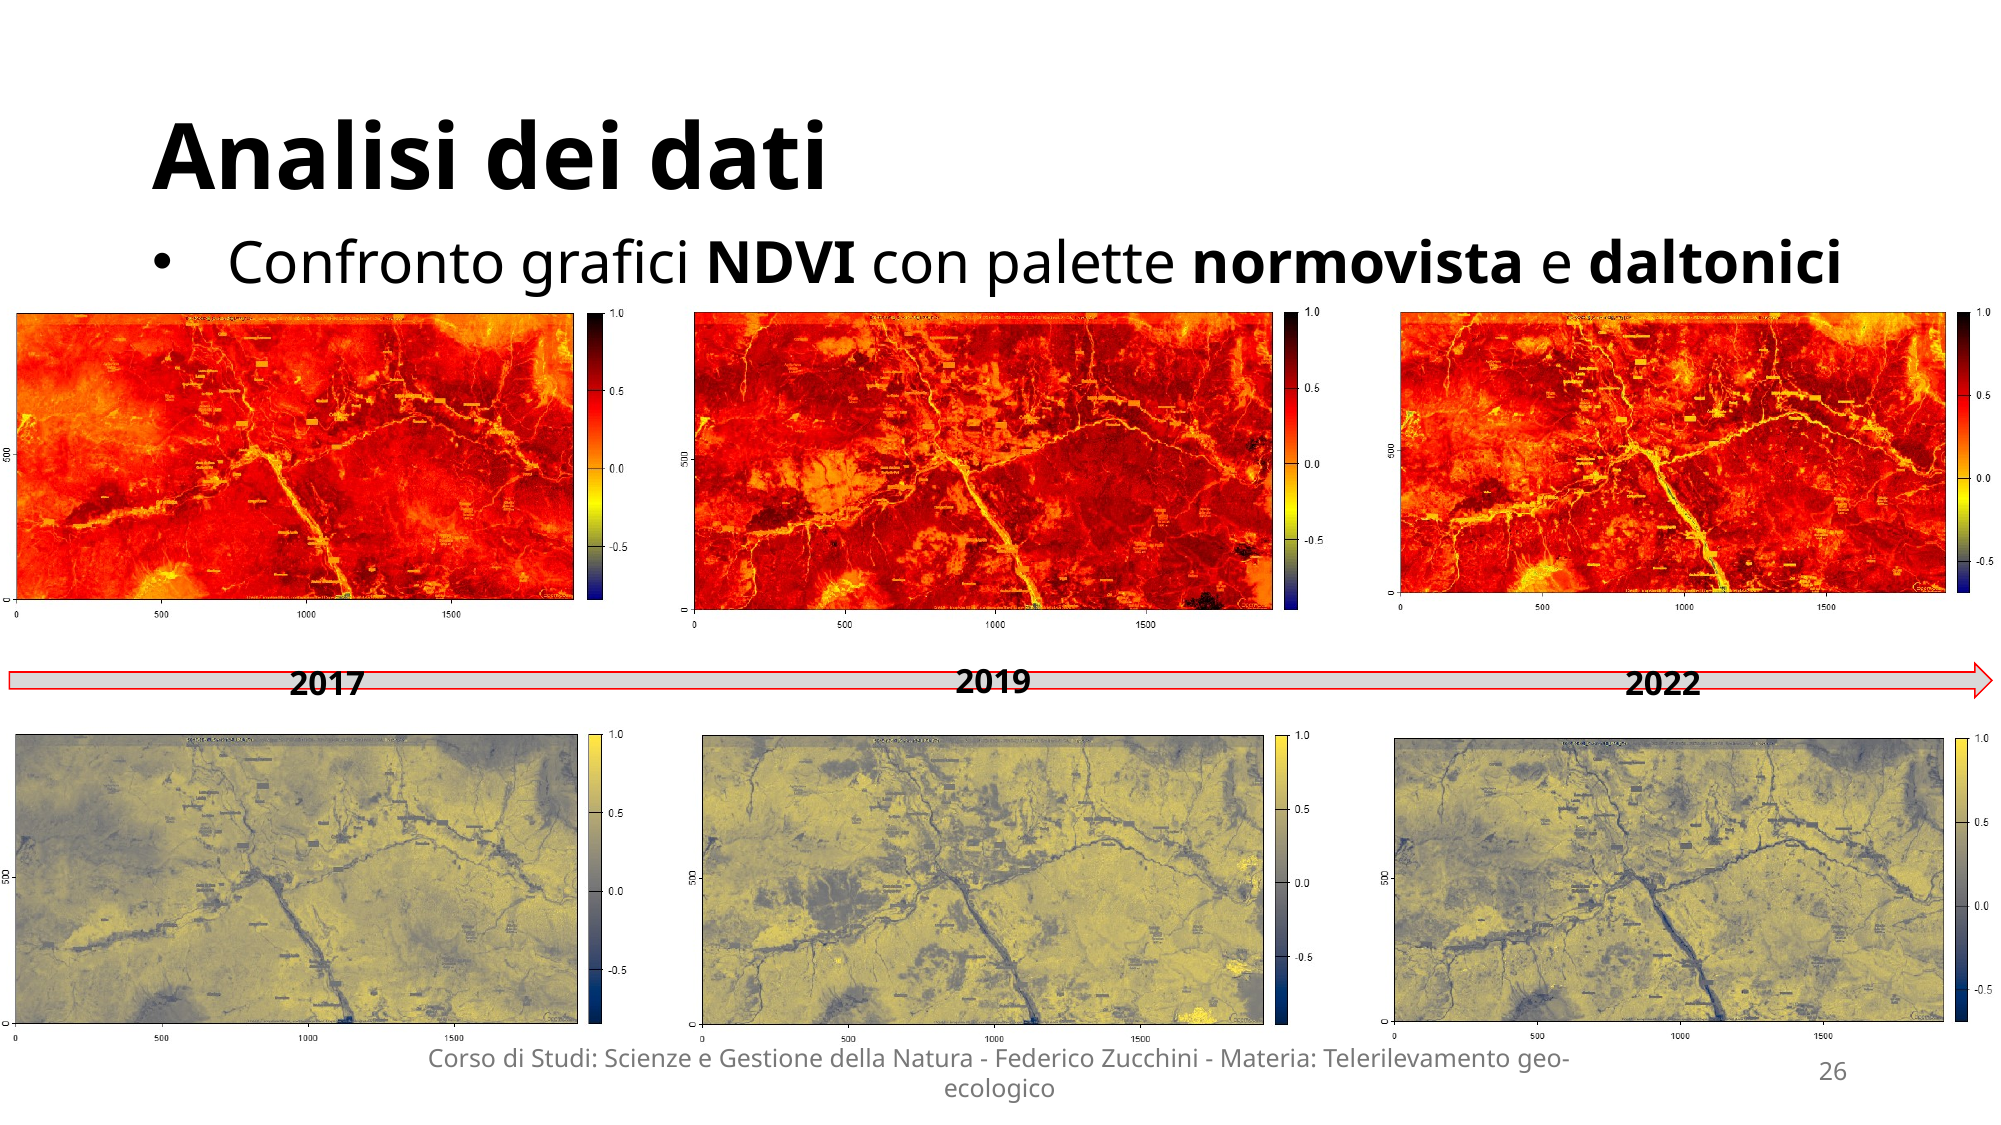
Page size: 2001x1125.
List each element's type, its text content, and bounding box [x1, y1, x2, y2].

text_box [0, 303, 2000, 1048]
text_box Confronto grafici NDVI con palette normovista e daltonici [137, 218, 1863, 303]
footer Corso di Studi: Scienze e Gestione della Natura - Federico Zucchini - Materia: Telerilevamento geo-ecologico [369, 1048, 1630, 1103]
slide_number 26 [1630, 1048, 1863, 1103]
title Analisi dei dati [137, 101, 1863, 218]
